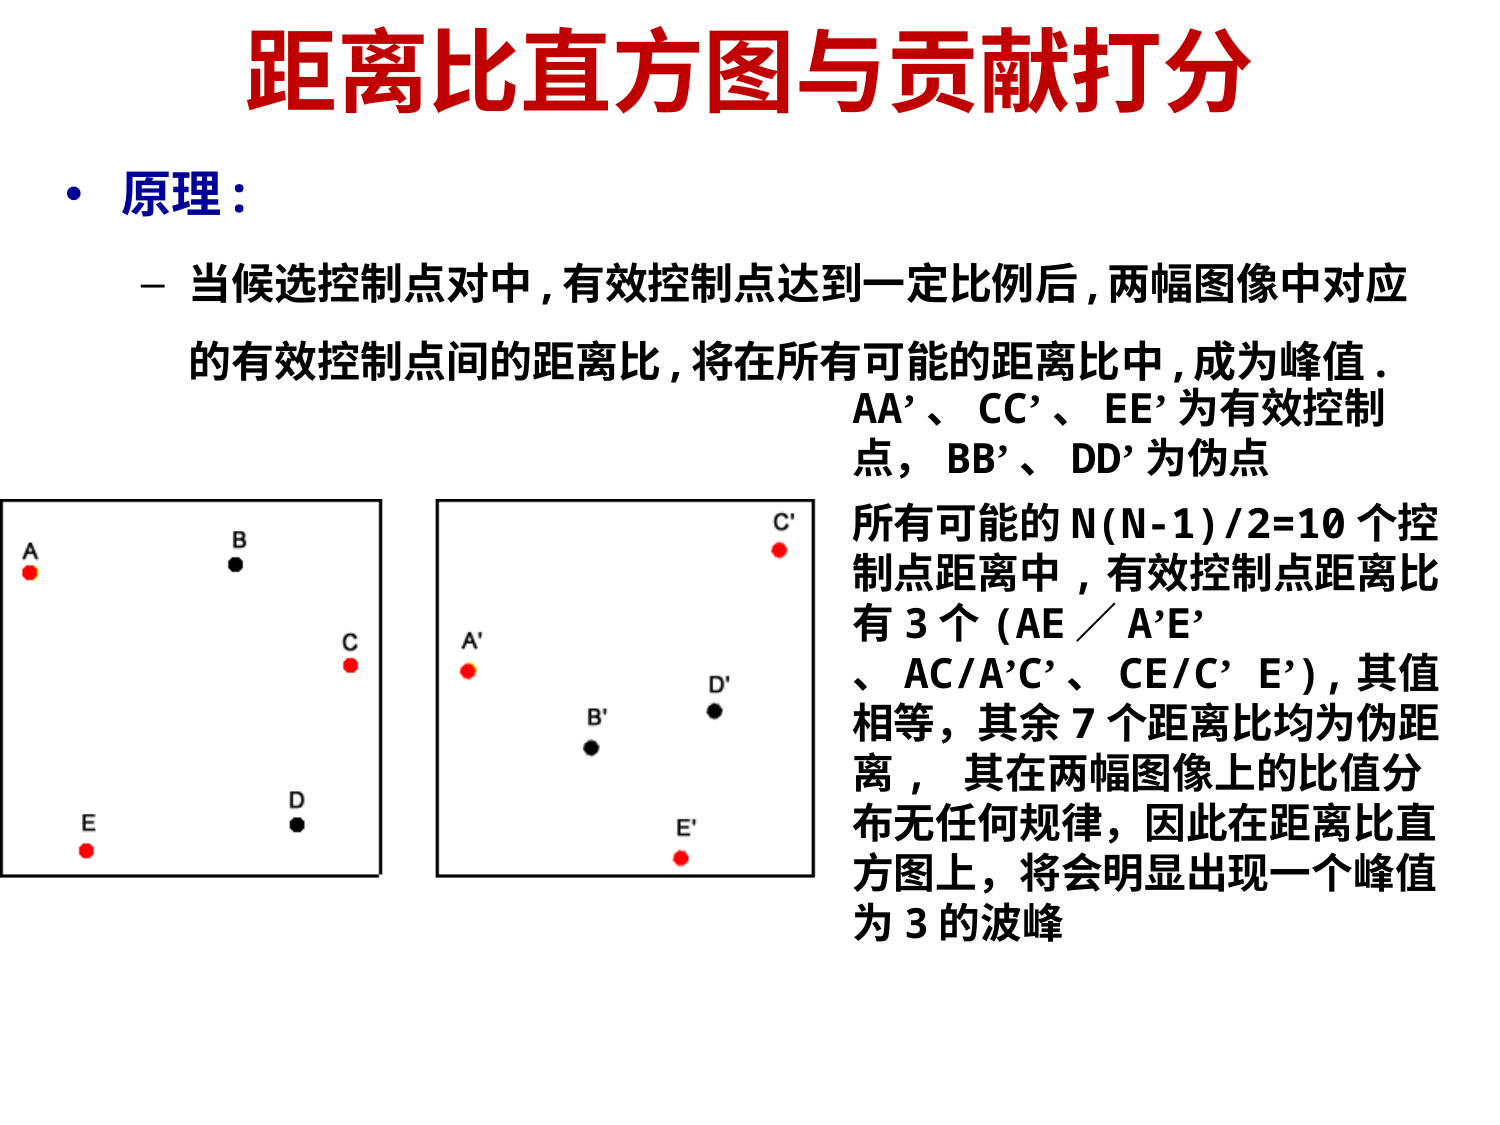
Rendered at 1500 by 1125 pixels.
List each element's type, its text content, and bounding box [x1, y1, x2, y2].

title 距离比直方图与贡献打分 [75, 0, 1425, 125]
text_box AA’、CC’、EE’为有效控制点，BB’、DD’为伪点 所有可能的N(N-1)/2=10个控制点距离中,有效控制点距离比有3个(AE／A’E’ 、AC/A’C’、CE/C’ E’),其值相等，其余7个距离比均为伪距离, 其在两幅图像上的比值分布无任何规律，因此在距离比直方图上，将会明显出现一个峰值为3的波峰 [837, 374, 1463, 913]
list 原理: 当候选控制点对中,有效控制点达到一定比例后,两幅图像中对应的有效控制点间的距离比,将在所有可能的距离比中,成为峰值. [50, 125, 1438, 430]
picture [0, 499, 826, 891]
